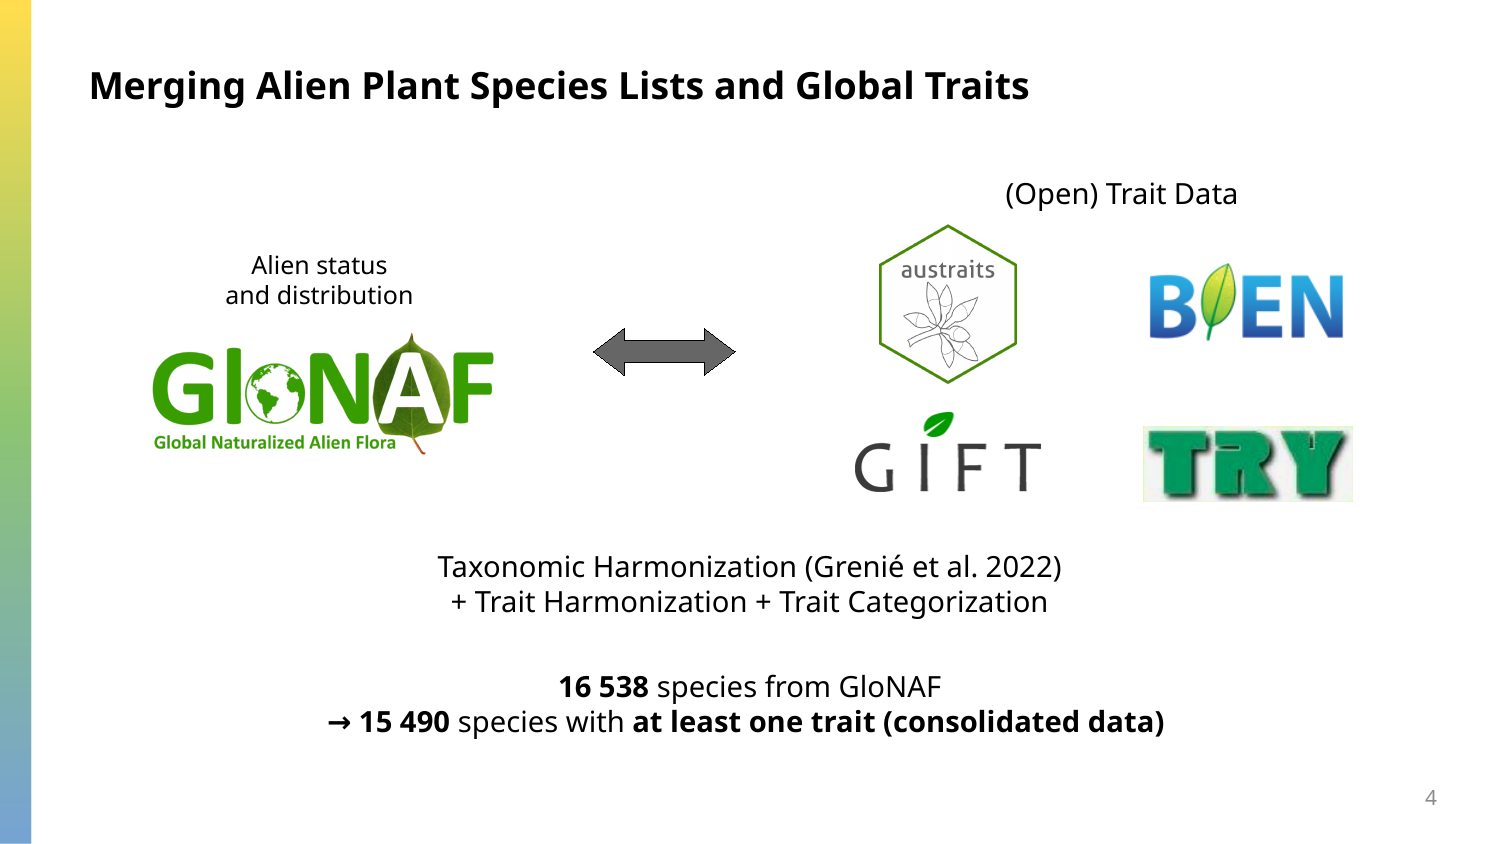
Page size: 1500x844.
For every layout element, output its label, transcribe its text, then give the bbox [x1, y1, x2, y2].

text_box Taxonomic Harmonization (Grenié et al. 2022) + Trait Harmonization + Trait Categorization [216, 540, 1283, 628]
picture [0, 0, 1500, 844]
text_box Merging Alien Plant Species Lists and Global Traits [88, 61, 1441, 156]
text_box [143, 241, 497, 459]
text_box [593, 328, 736, 376]
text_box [855, 167, 1354, 502]
text_box 16 538 species from GloNAF → 15 490 species with at least one trait (consolidated data) [200, 660, 1300, 748]
text_box <numéro> [1240, 767, 1437, 813]
